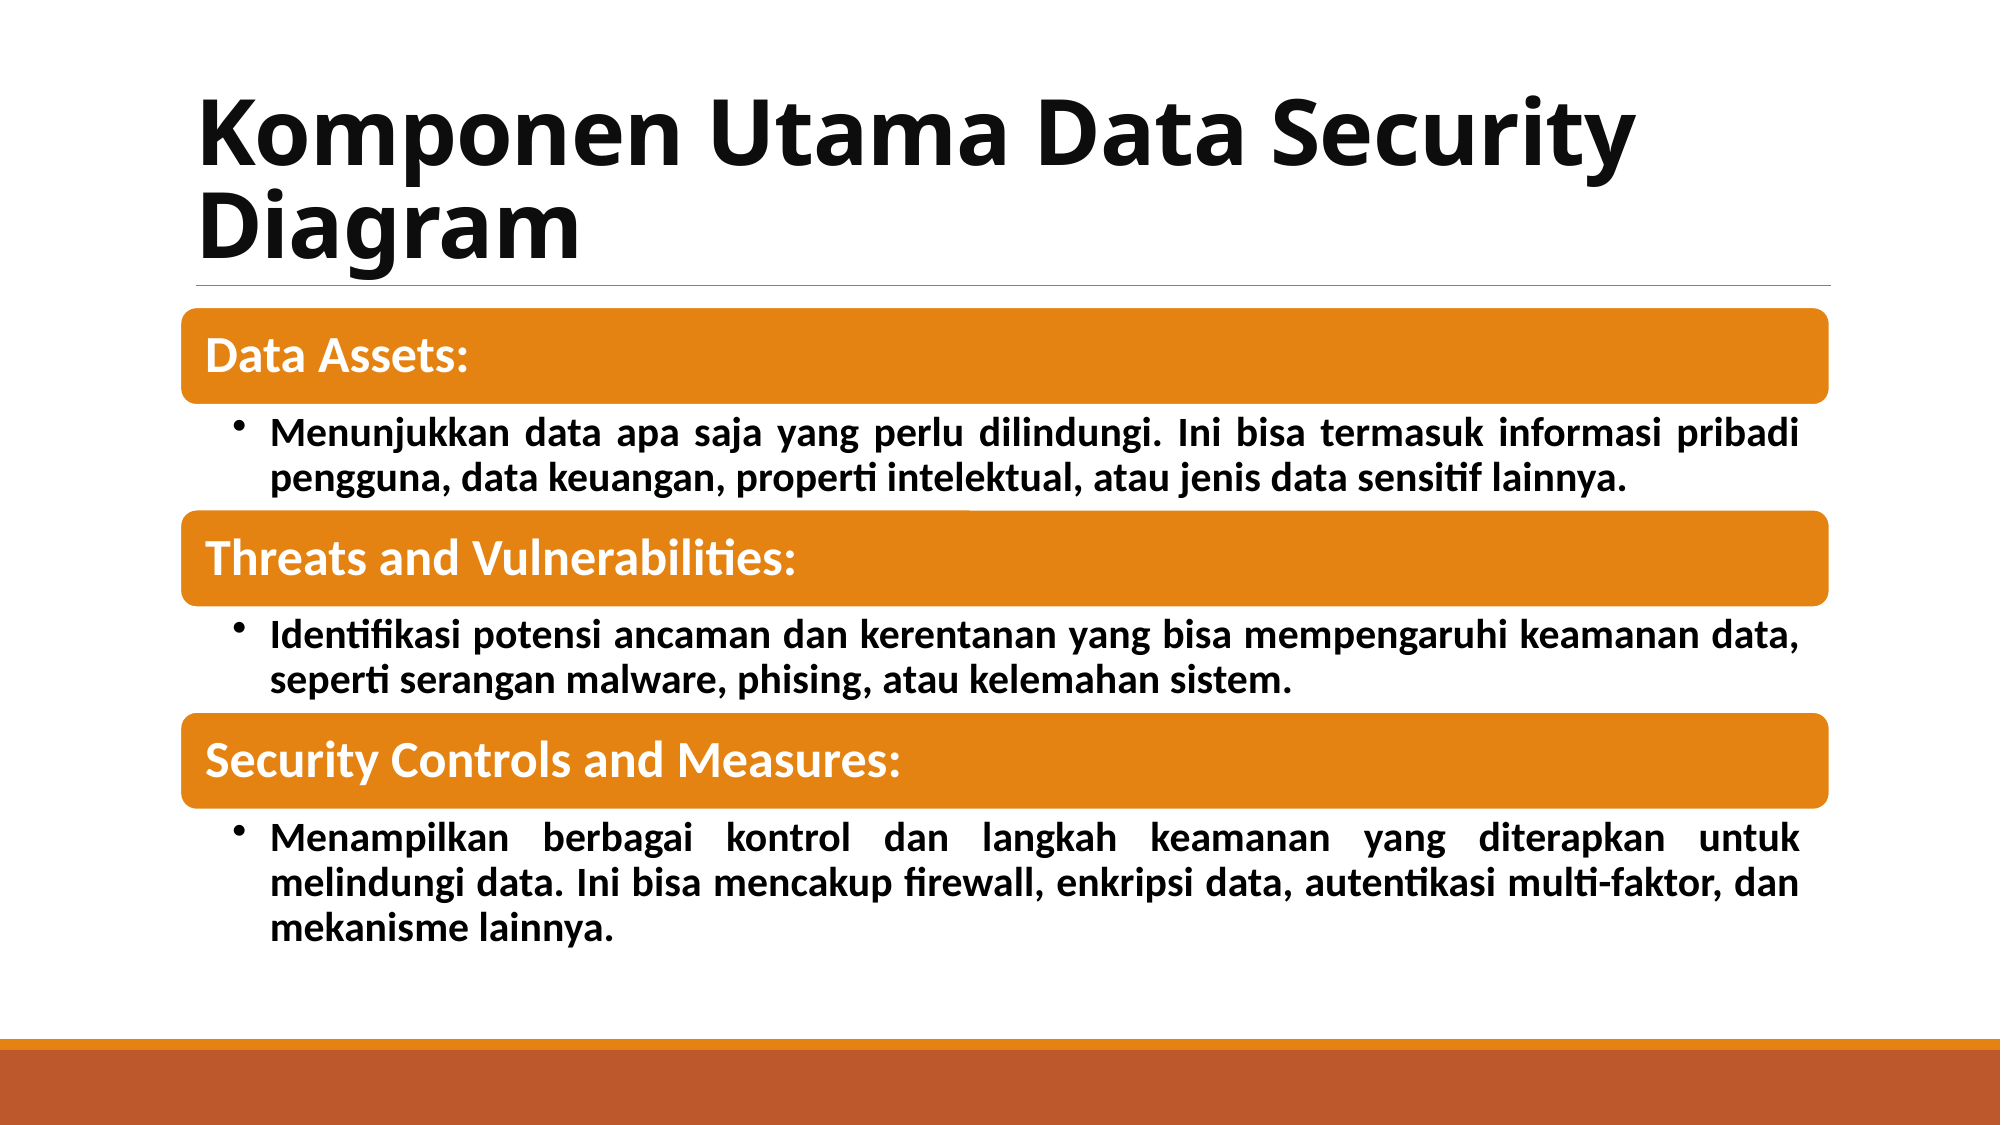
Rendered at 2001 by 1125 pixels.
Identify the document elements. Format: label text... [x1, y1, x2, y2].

title Komponen Utama Data Security Diagram [180, 47, 1830, 285]
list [179, 302, 1831, 964]
